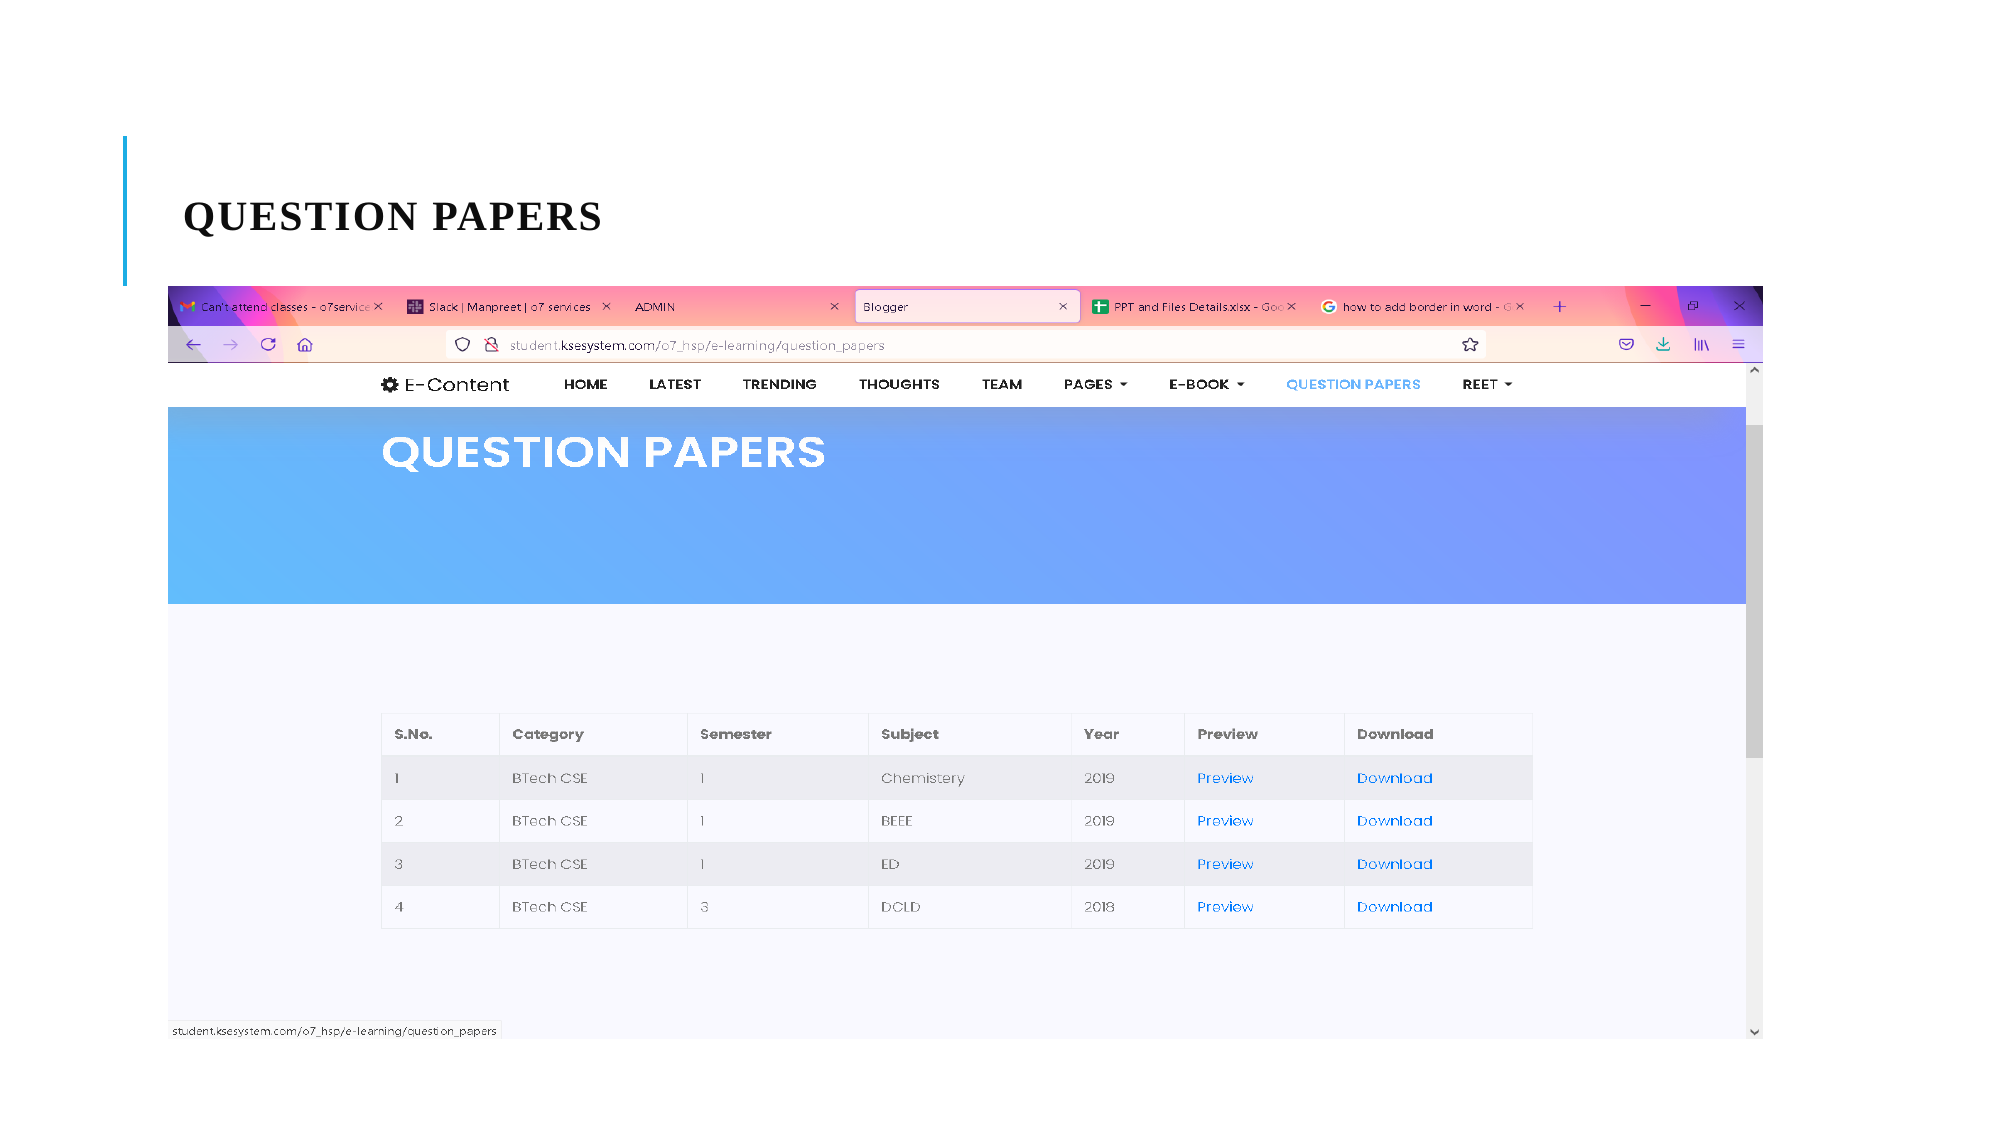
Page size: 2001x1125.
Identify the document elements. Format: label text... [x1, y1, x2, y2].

title QUESTION PAPERS [168, 182, 1763, 256]
picture [167, 285, 1763, 1040]
